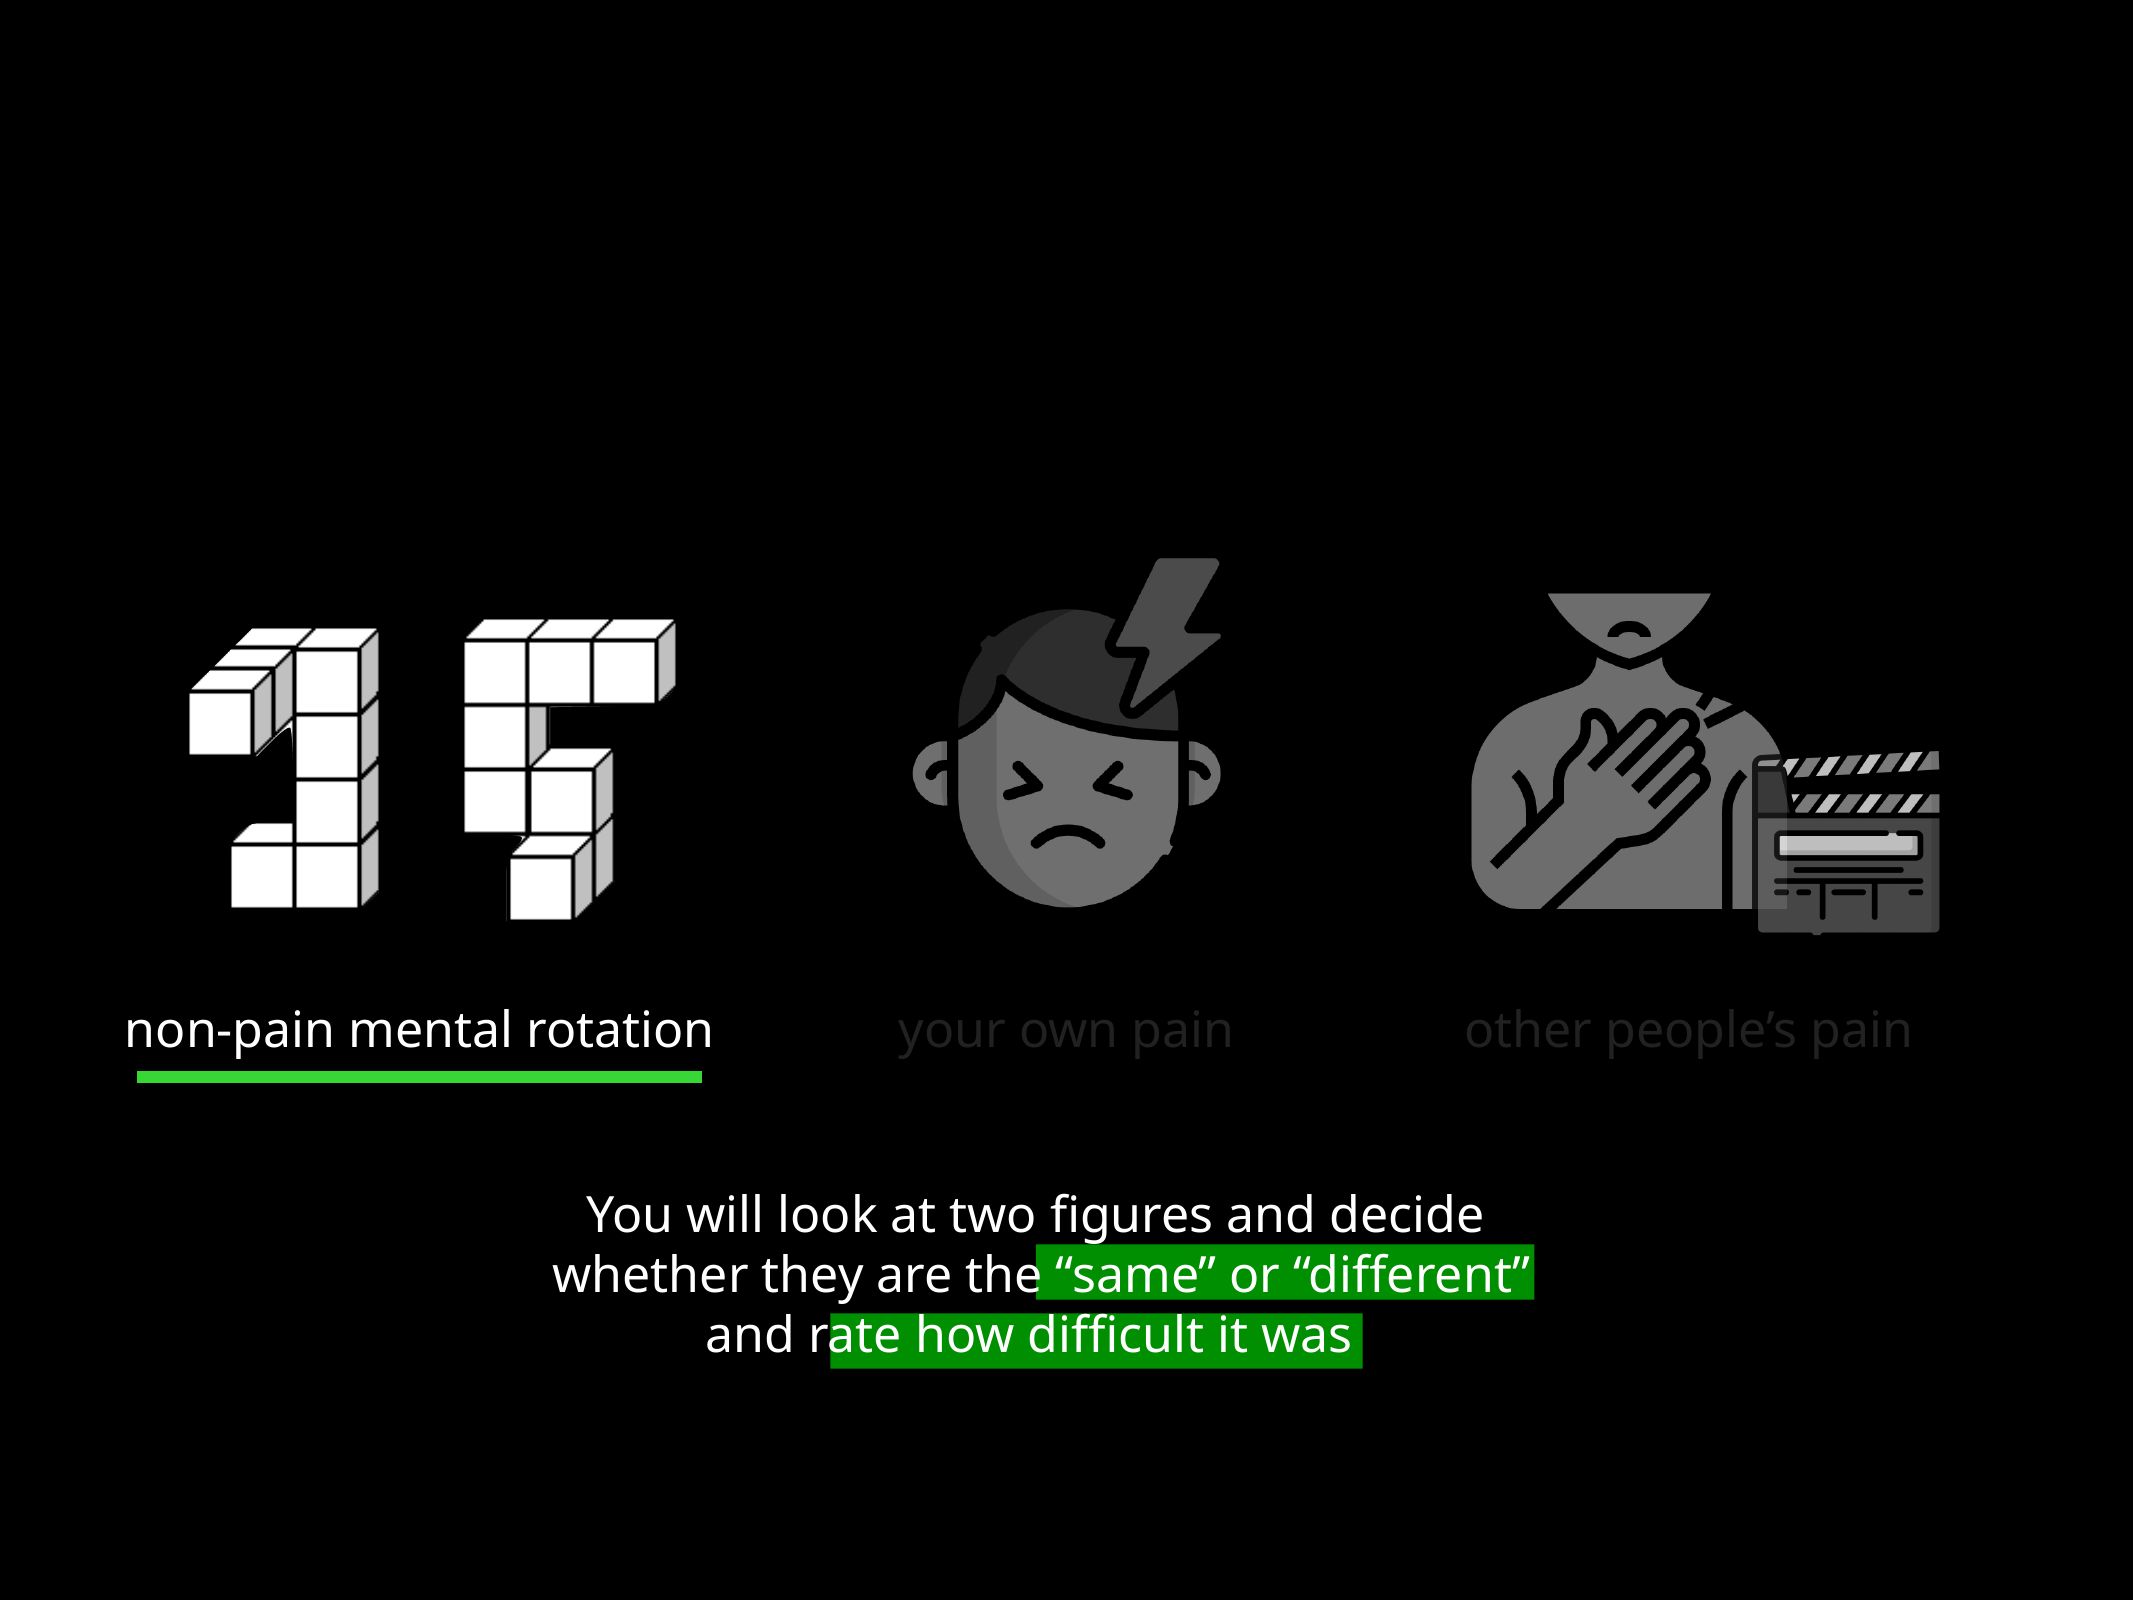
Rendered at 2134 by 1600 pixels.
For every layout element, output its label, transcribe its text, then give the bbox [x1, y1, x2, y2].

picture [188, 627, 381, 910]
text_box non-pain mental rotation [116, 988, 724, 1066]
picture [881, 547, 1252, 918]
text_box other people’s pain [1456, 988, 1922, 1066]
picture [1455, 577, 1946, 938]
text_box your own pain [890, 988, 1243, 1066]
picture [460, 618, 678, 922]
text_box You will look at two figures and decide whether they are the “same” or “different” and rate how difficult it was [544, 1173, 1540, 1371]
